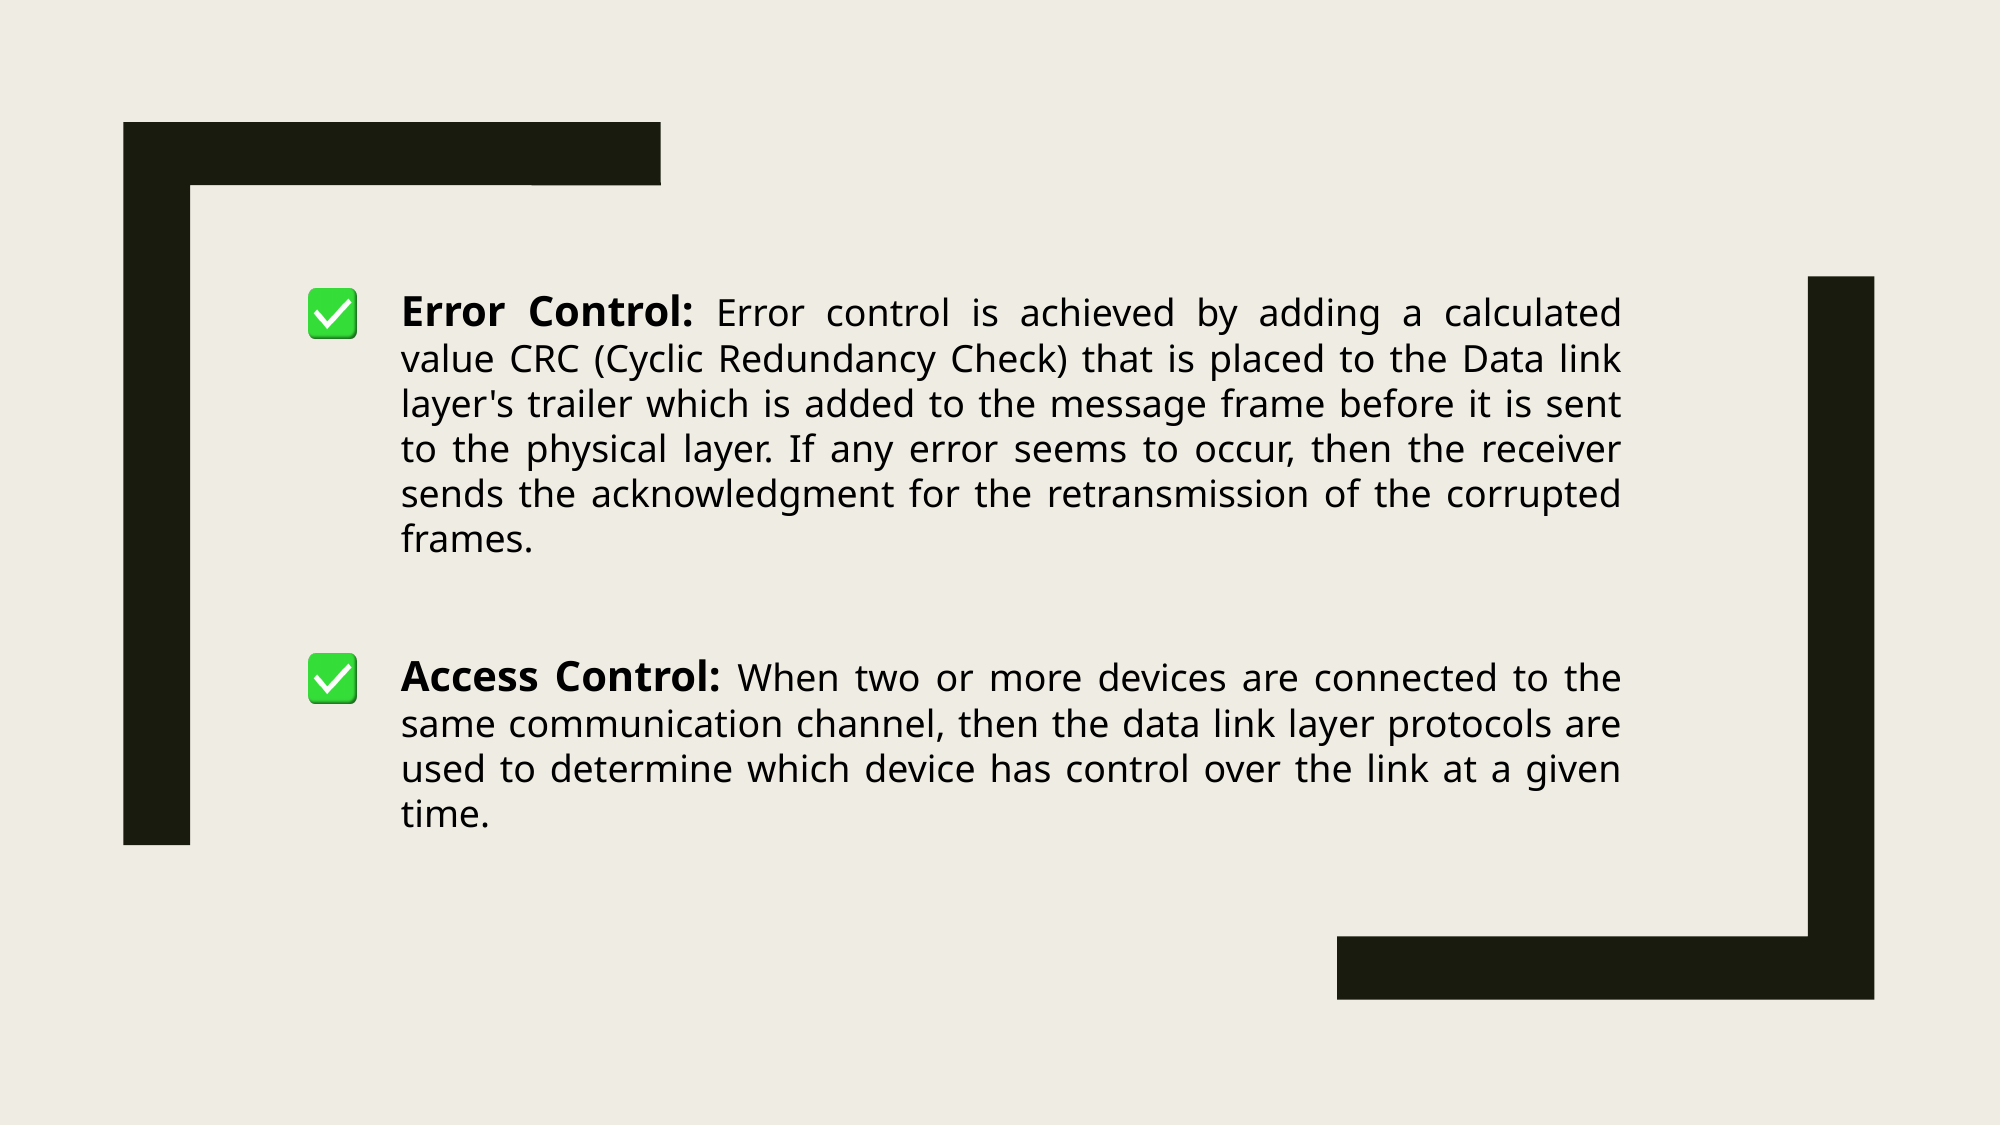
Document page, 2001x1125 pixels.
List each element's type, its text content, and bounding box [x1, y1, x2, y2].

picture [308, 288, 357, 339]
text_box Error Control: Error control is achieved by adding a calculated value CRC (Cyclic Redundancy Check) that is placed to the Data link layer's trailer which is added to the message frame before it is sent to the physical layer. If any error seems to occur, then the receiver sends the acknowledgment for the retransmission of the corrupted frames. Access Control: When two or more devices are connected to the same communication channel, then the data link layer protocols are used to determine which device has control over the link at a given time. [386, 277, 1638, 842]
picture [308, 653, 357, 704]
